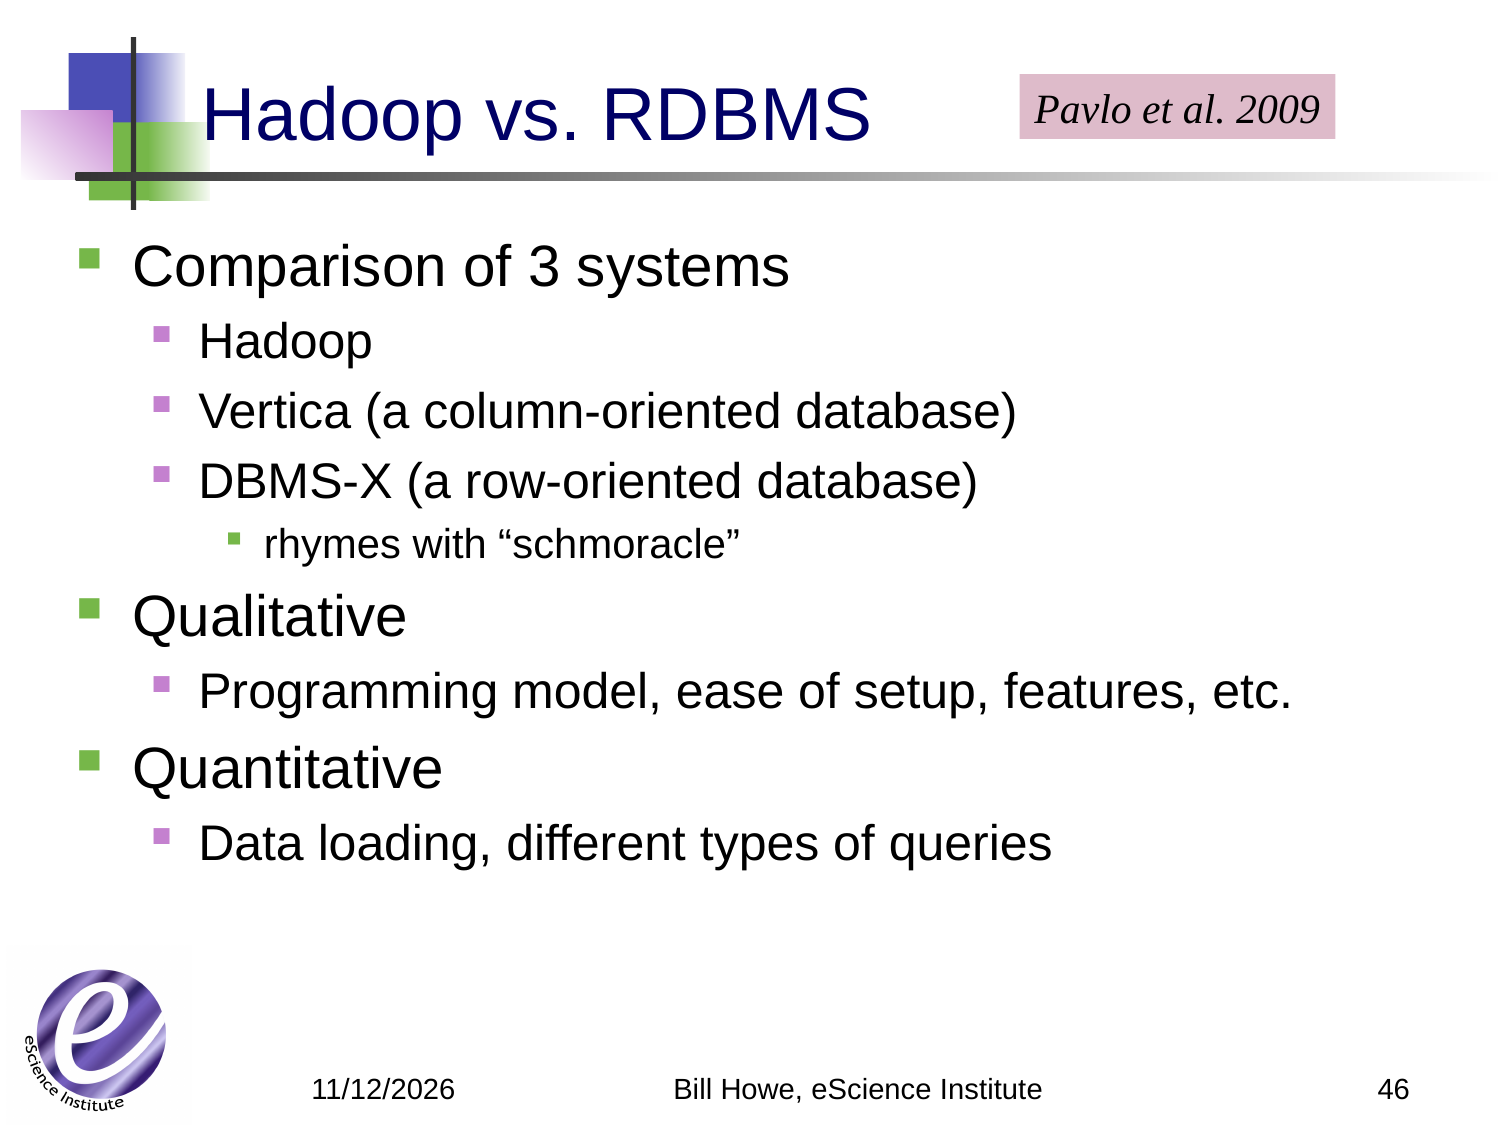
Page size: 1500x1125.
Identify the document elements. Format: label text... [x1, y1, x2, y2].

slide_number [296, 1038, 609, 1113]
footer Bill Howe, eScience Institute [620, 1037, 1096, 1113]
slide_number 46 [1112, 1037, 1425, 1113]
title Hadoop vs. RDBMS [186, 52, 1466, 163]
text_box Pavlo et al. 2009 [1019, 74, 1336, 139]
list Comparison of 3 systems Hadoop Vertica (a column-oriented database) DBMS-X (a row-oriented database) rhymes with “schmoracle” Qualitative Programming model, ease of setup, features, etc. Quantitative Data loading, different types of queries [61, 220, 1447, 1002]
picture [6, 945, 192, 1125]
